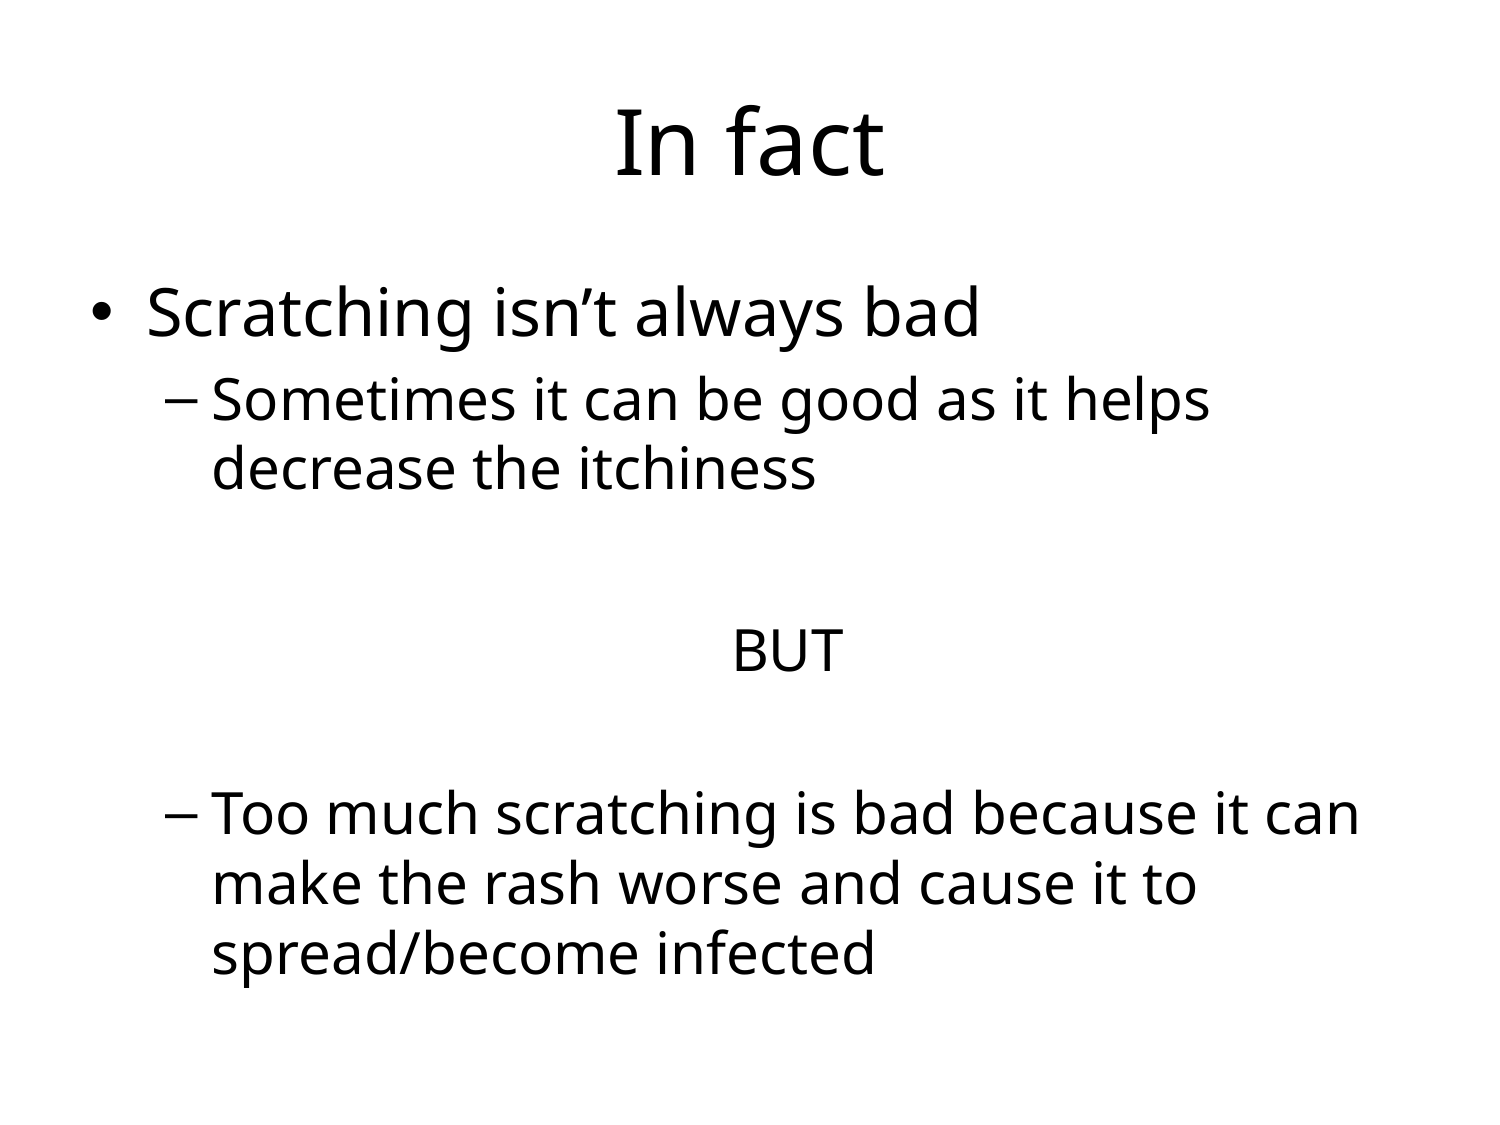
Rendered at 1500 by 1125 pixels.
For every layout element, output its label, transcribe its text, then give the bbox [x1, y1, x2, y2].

list Scratching isn’t always bad Sometimes it can be good as it helps decrease the itchiness BUT Too much scratching is bad because it can make the rash worse and cause it to spread/become infected [75, 262, 1425, 1005]
title In fact [75, 45, 1425, 233]
